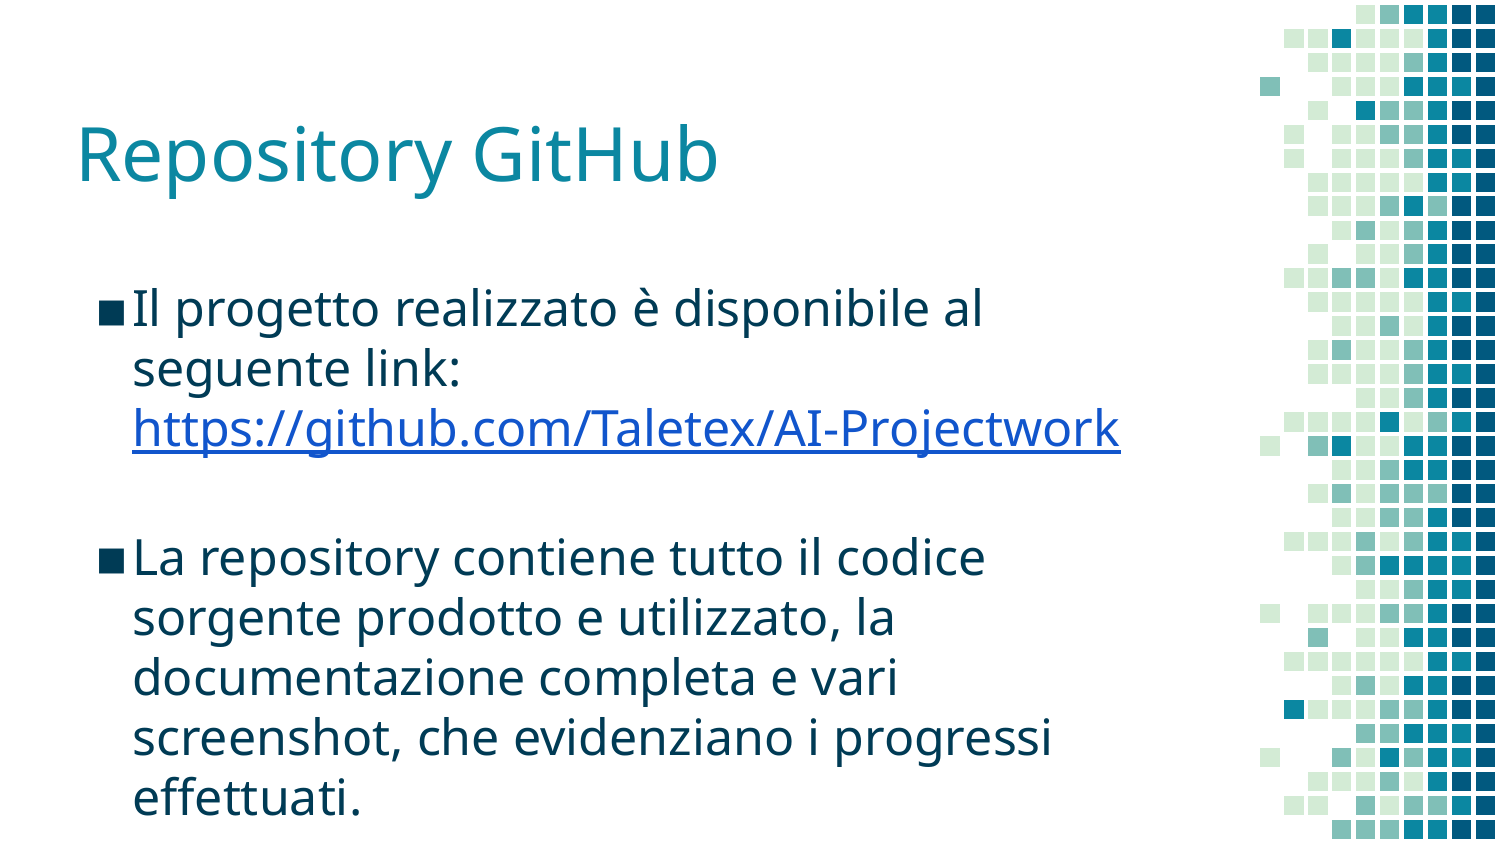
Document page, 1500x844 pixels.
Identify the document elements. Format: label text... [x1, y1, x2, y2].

title Repository GitHub [60, 70, 1170, 212]
list Il progetto realizzato è disponibile al seguente link: https://github.com/Taletex/AI-Projectwork La repository contiene tutto il codice sorgente prodotto e utilizzato, la documentazione completa e vari screenshot, che evidenziano i progressi effettuati. [42, 261, 1188, 751]
